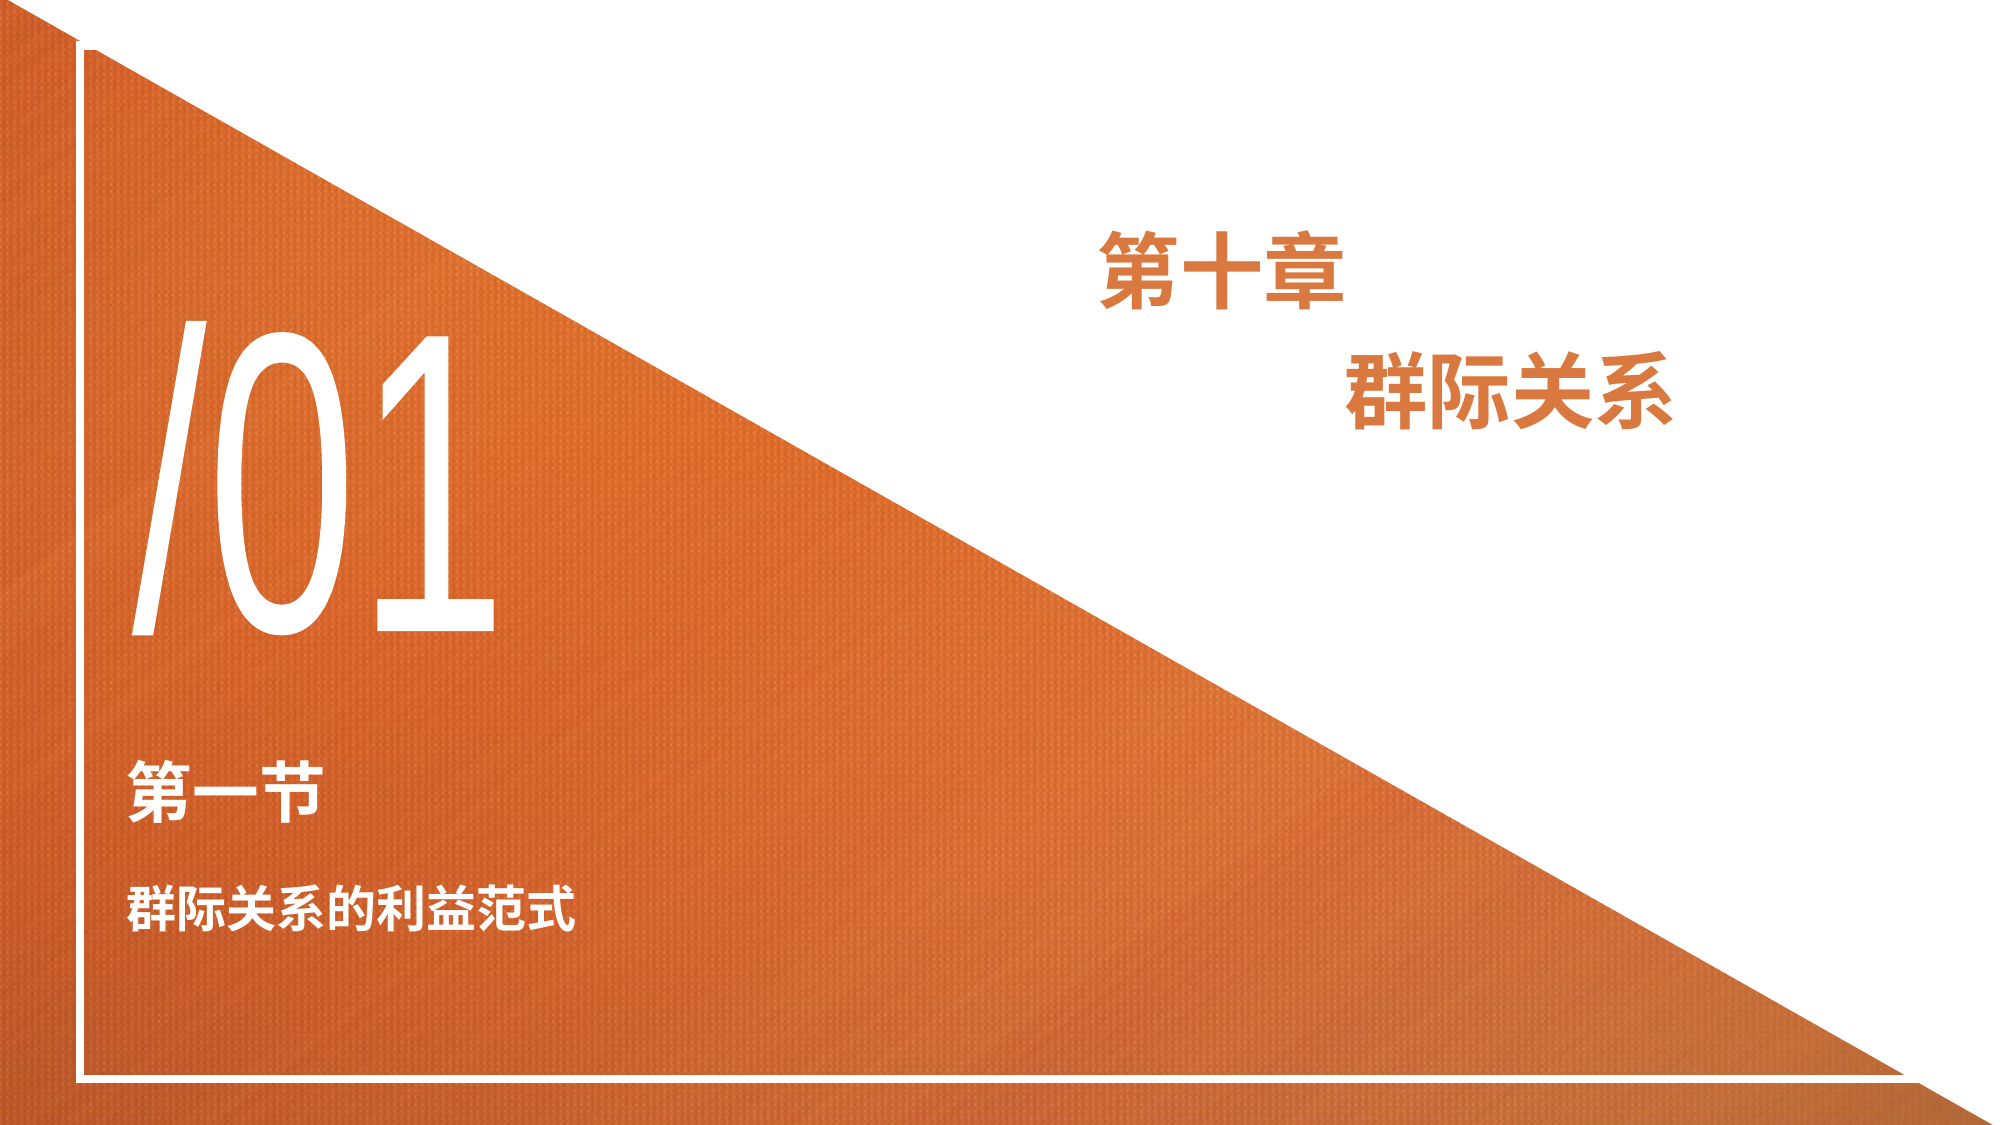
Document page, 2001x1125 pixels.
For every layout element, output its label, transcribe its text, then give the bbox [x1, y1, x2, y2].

picture [84, 50, 1905, 1075]
picture [0, 0, 1993, 1125]
title 第一节 [110, 692, 1000, 840]
list 群际关系的利益范式 [111, 839, 1000, 1007]
text_box 第十章 群际关系 [1082, 192, 1712, 447]
